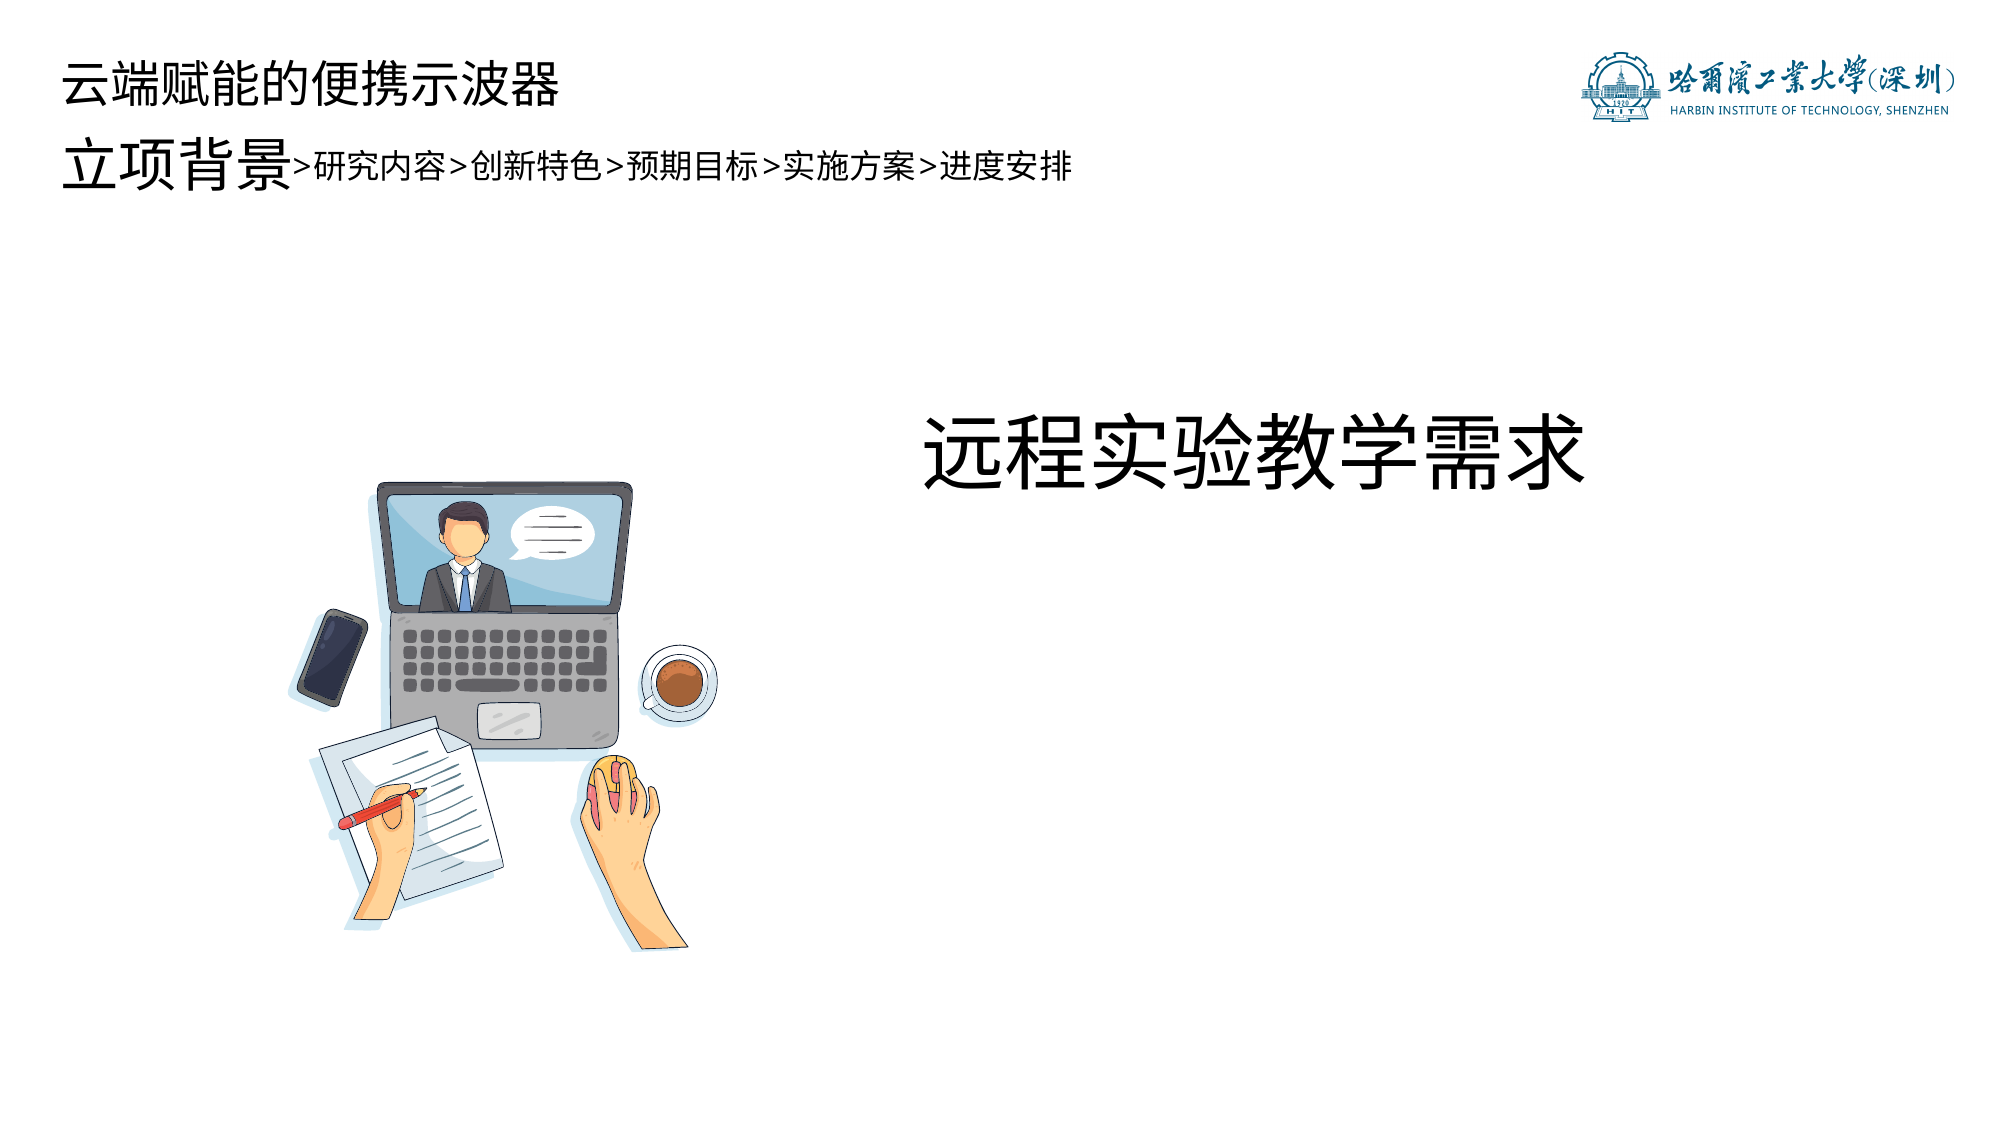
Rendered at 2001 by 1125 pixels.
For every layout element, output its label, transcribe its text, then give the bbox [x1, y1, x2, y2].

picture [1581, 52, 1954, 122]
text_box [285, 481, 720, 953]
text_box 立项背景 [46, 121, 316, 206]
text_box 云端赋能的便携示波器 [46, 45, 603, 121]
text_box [274, 137, 1143, 194]
text_box 远程实验教学需求 [907, 392, 1613, 508]
